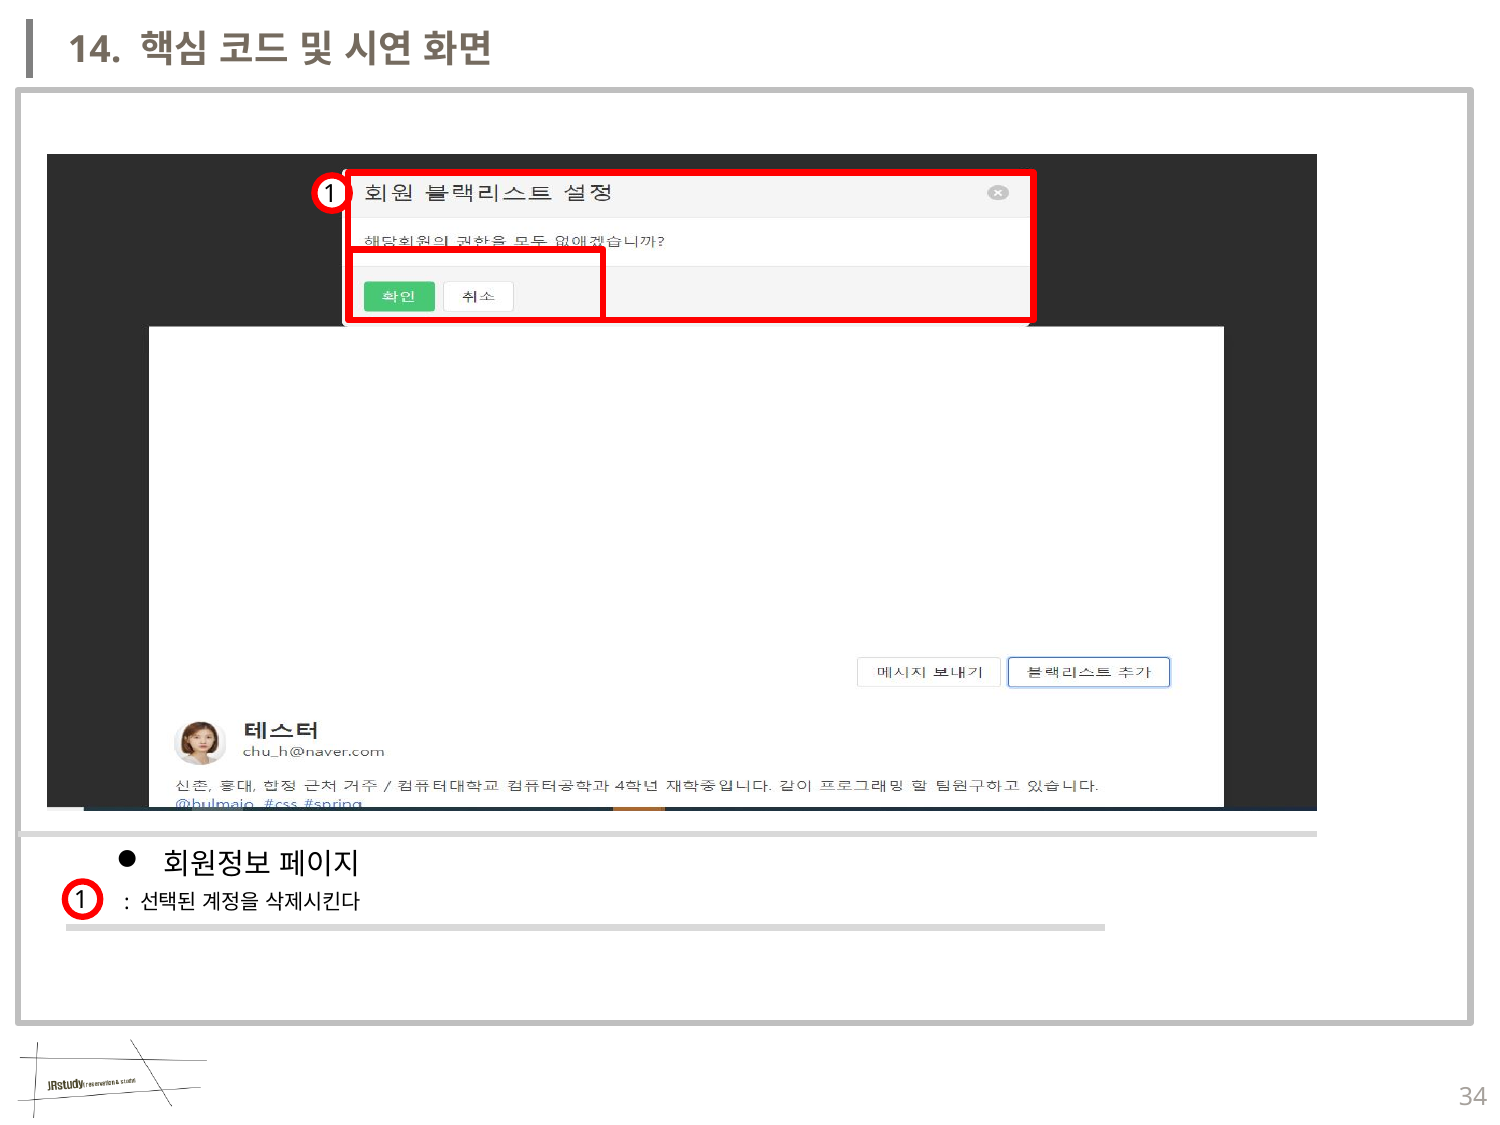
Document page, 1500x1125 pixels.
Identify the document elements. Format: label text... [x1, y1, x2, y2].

slide_number 34 [1152, 1067, 1500, 1125]
text_box 회원정보 페이지 [101, 843, 376, 888]
picture [17, 1039, 207, 1118]
text_box [16, 88, 1473, 1025]
picture [46, 154, 1318, 811]
text_box 14. 핵심 코드 및 시연 화면 [53, 17, 786, 78]
